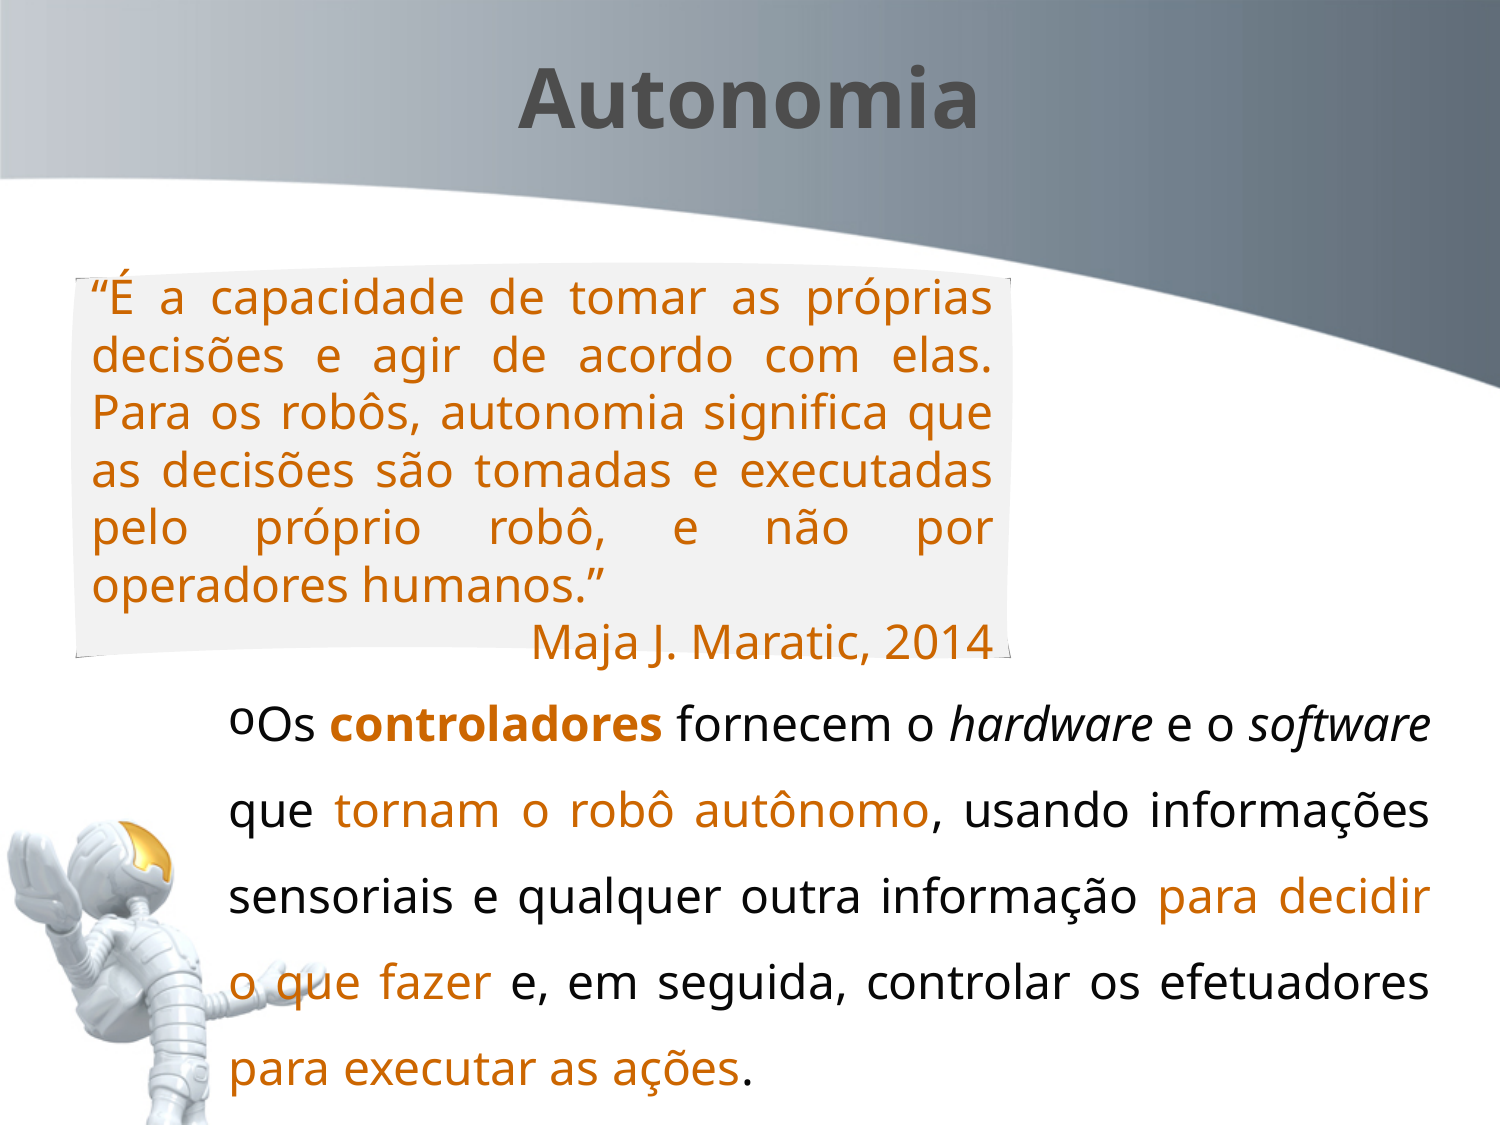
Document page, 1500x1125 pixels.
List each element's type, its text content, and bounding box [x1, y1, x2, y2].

list Os controladores fornecem o hardware e o software que tornam o robô autônomo, usando informações sensoriais e qualquer outra informação para decidir o que fazer e, em seguida, controlar os efetuadores para executar as ações. [212, 656, 1447, 1106]
title Autonomia [212, 53, 1288, 138]
text_box “É a capacidade de tomar as próprias decisões e agir de acordo com elas. Para os robôs, autonomia significa que as decisões são tomadas e executadas pelo próprio robô, e não por operadores humanos.” Maja J. Maratic, 2014 [70, 262, 1013, 659]
picture [0, 0, 1500, 1125]
